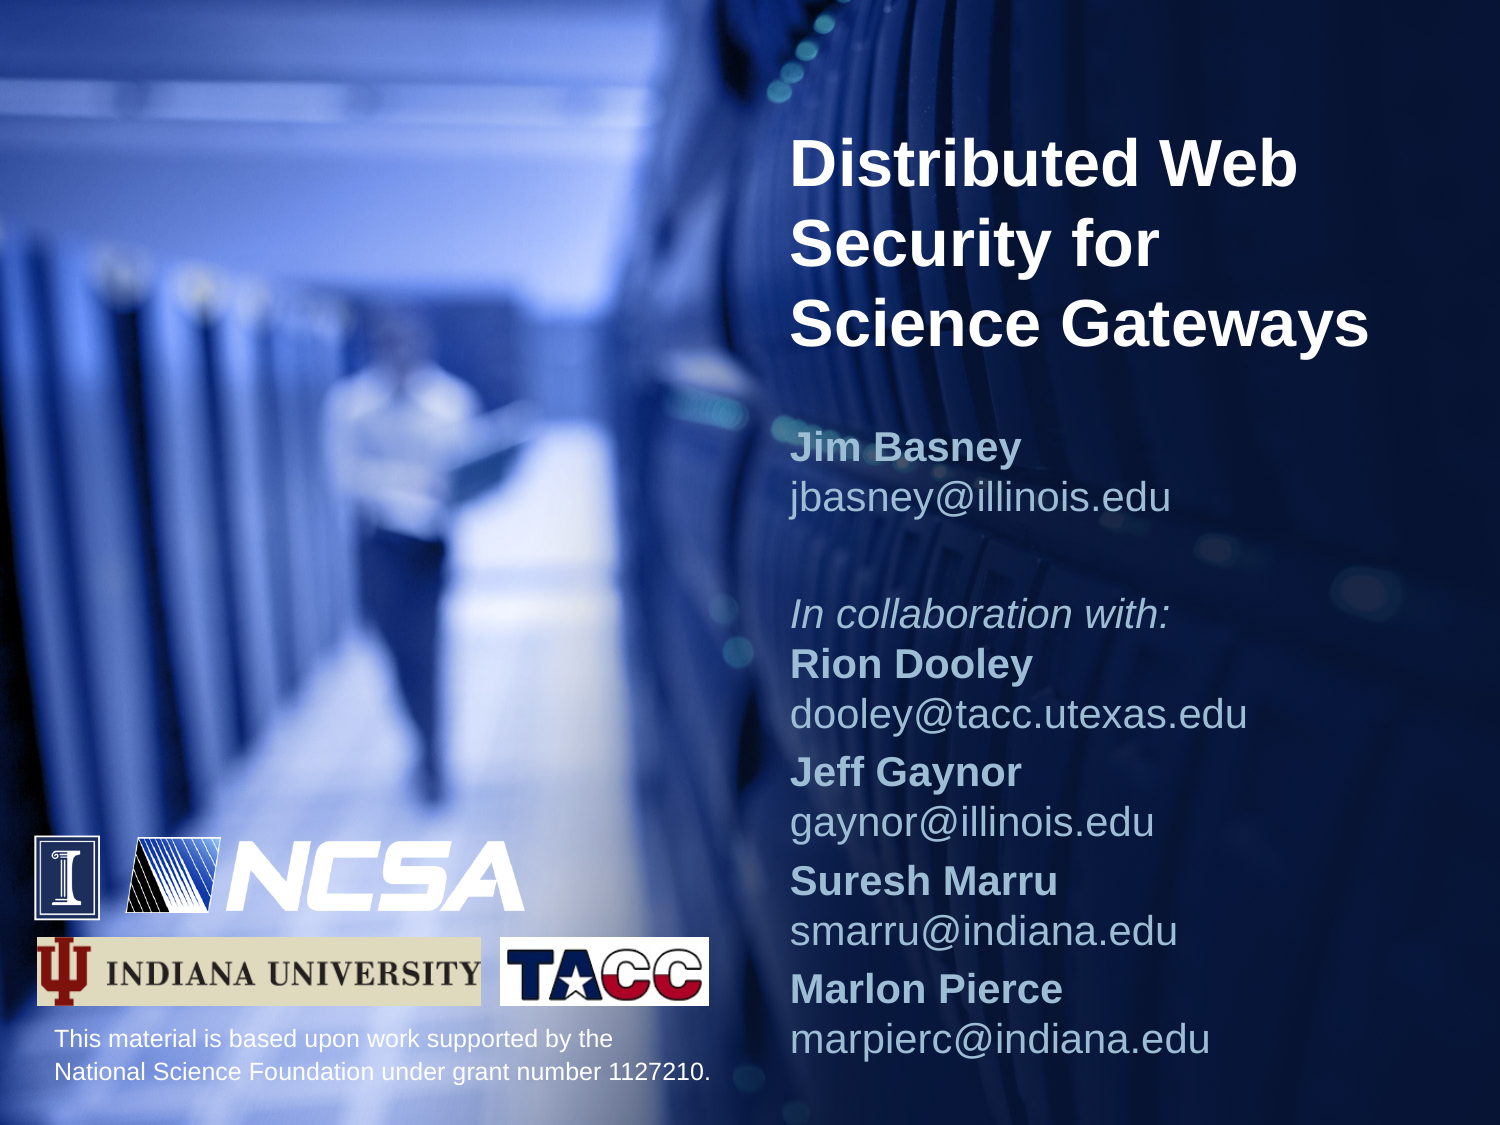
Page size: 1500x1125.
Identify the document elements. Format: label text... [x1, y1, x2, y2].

title Distributed Web Security for Science Gateways [774, 112, 1451, 412]
text_box This material is based upon work supported by the National Science Foundation under grant number 1127210. [39, 1012, 728, 1093]
subtitle Jim Basney jbasney@illinois.edu In collaboration with: Rion Dooley dooley@tacc.utexas.edu Jeff Gaynor gaynor@illinois.edu Suresh Marru smarru@indiana.edu Marlon Pierce marpierc@indiana.edu [774, 412, 1451, 1101]
picture [0, 0, 1500, 1125]
